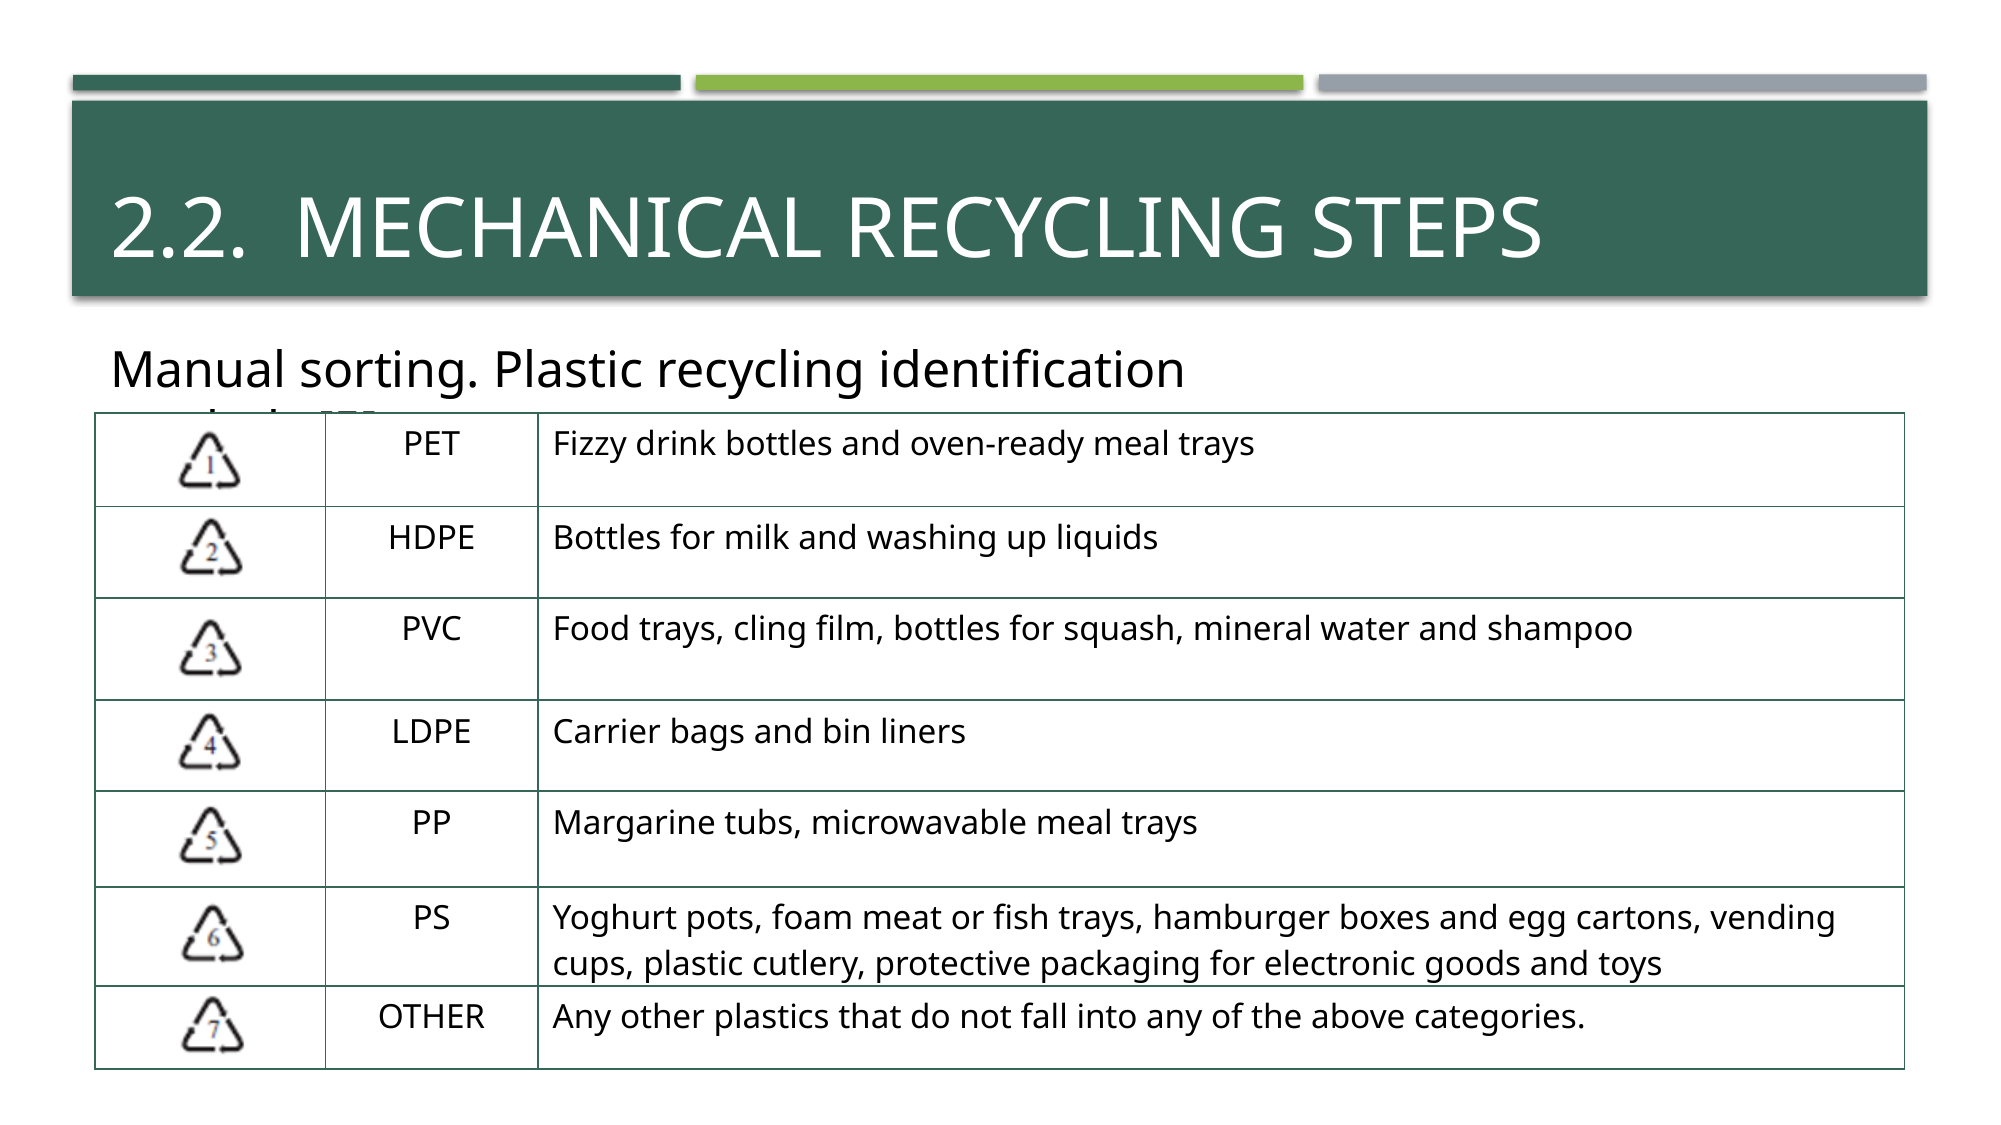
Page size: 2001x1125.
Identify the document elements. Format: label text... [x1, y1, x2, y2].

text_box Manual sorting. Plastic recycling identification symbols [5] [95, 329, 1398, 412]
table_cell PS [326, 888, 537, 985]
picture [165, 507, 257, 595]
table_cell Bottles for milk and washing up liquids [539, 507, 1904, 597]
table_cell LDPE [326, 701, 537, 790]
table_cell [259, 792, 325, 886]
table_cell HDPE [326, 507, 537, 597]
table_cell [261, 507, 325, 597]
picture [168, 793, 258, 879]
table_cell PVC [326, 599, 537, 699]
picture [161, 420, 262, 504]
picture [165, 703, 256, 788]
table_cell [252, 701, 325, 790]
picture [171, 992, 253, 1068]
table_cell [96, 599, 325, 699]
table_cell PP [326, 792, 537, 886]
table_cell [96, 987, 325, 1068]
title 2.2. Mechanical recycling steps [95, 115, 1905, 282]
picture [160, 895, 260, 973]
table_cell OTHER [326, 987, 537, 1068]
table_cell Any other plastics that do not fall into any of the above categories. [539, 987, 1904, 1068]
table_cell [96, 701, 167, 790]
table_header [96, 414, 325, 506]
table_cell Carrier bags and bin liners [539, 701, 1904, 790]
picture [168, 609, 253, 692]
table_cell Yoghurt pots, foam meat or fish trays, hamburger boxes and egg cartons, vending cups, plastic cutlery, protective packaging for electronic goods and toys [539, 888, 1904, 985]
table_header PET [326, 414, 537, 506]
table_header Fizzy drink bottles and oven-ready meal trays [539, 414, 1904, 506]
table_cell Margarine tubs, microwavable meal trays [539, 792, 1904, 886]
table_cell [96, 888, 325, 985]
table_cell [96, 507, 159, 597]
table_cell [96, 792, 166, 886]
table_cell Food trays, cling film, bottles for squash, mineral water and shampoo [539, 599, 1904, 699]
